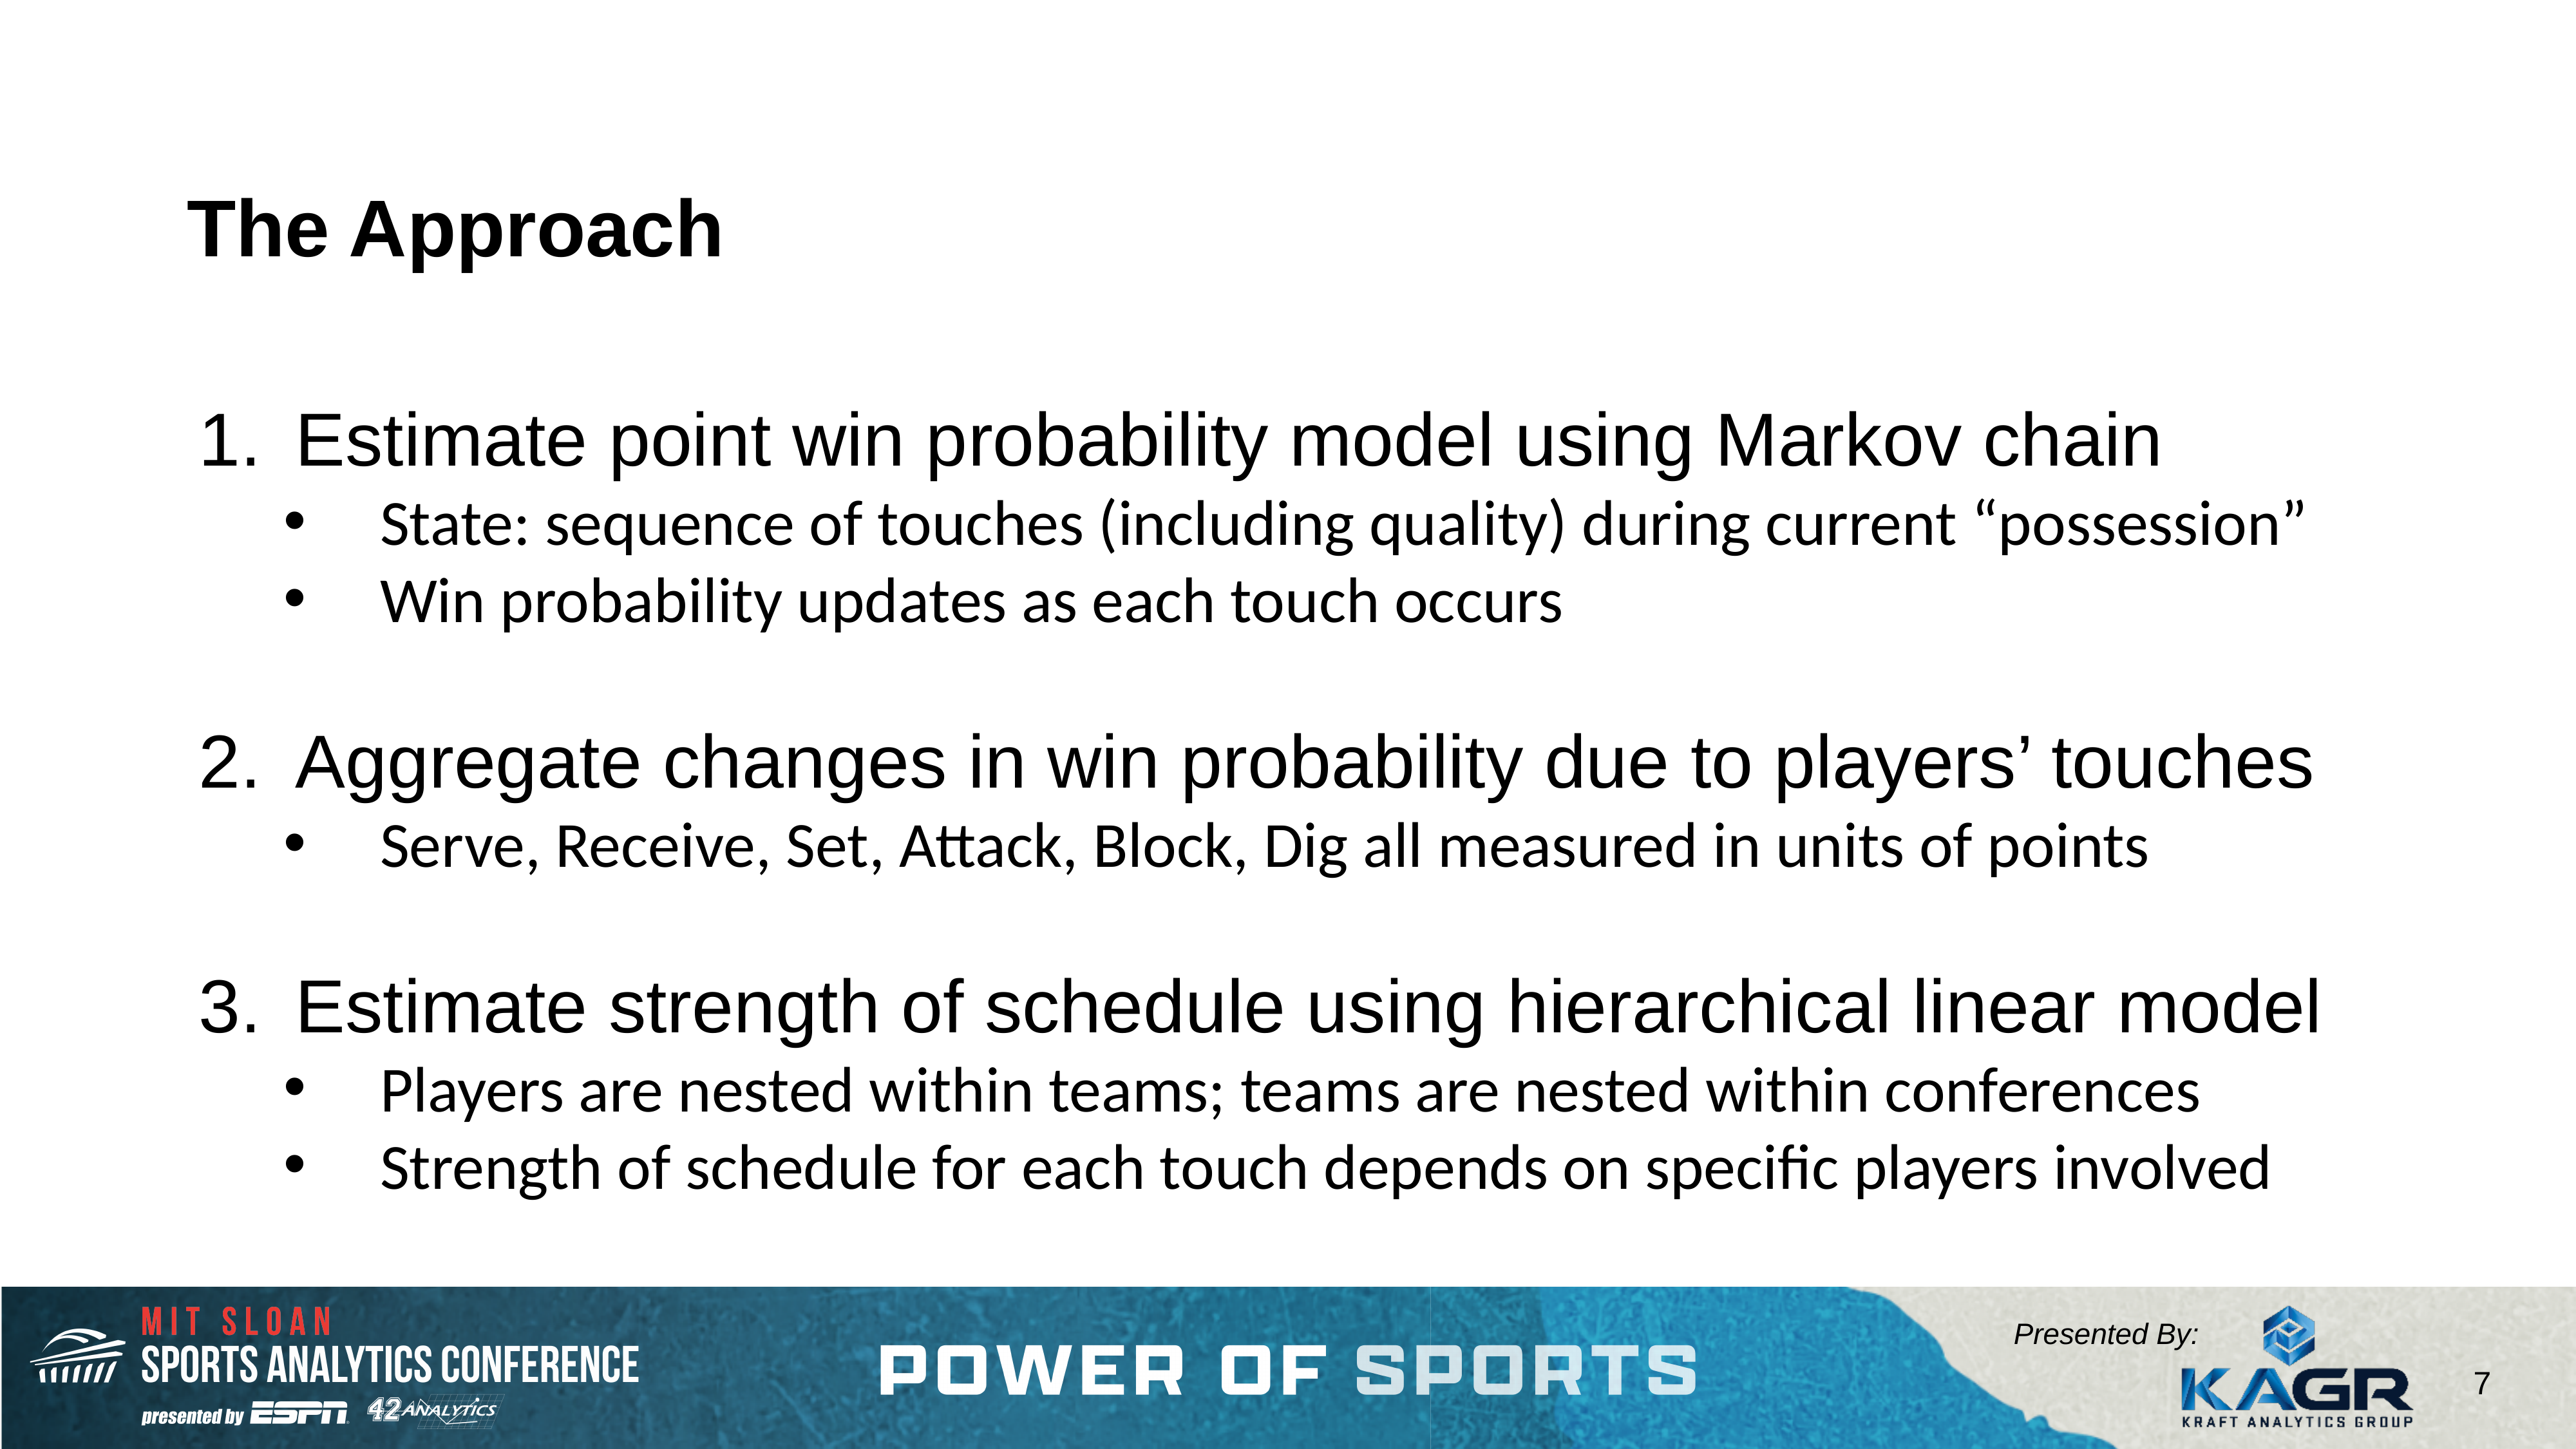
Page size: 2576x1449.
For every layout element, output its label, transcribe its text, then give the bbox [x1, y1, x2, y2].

list Estimate point win probability model using Markov chain State: sequence of touches (including quality) during current “possession” Win probability updates as each touch occurs Aggregate changes in win probability due to players’ touches Serve, Receive, Set, Attack, Block, Dig all measured in units of points Estimate strength of schedule using hierarchical linear model Players are nested within teams; teams are nested within conferences Strength of schedule for each touch depends on specific players involved [177, 385, 2399, 1263]
slide_number 7 [1921, 1343, 2501, 1421]
picture [3, 1268, 2576, 1449]
title The Approach [177, 103, 2399, 357]
